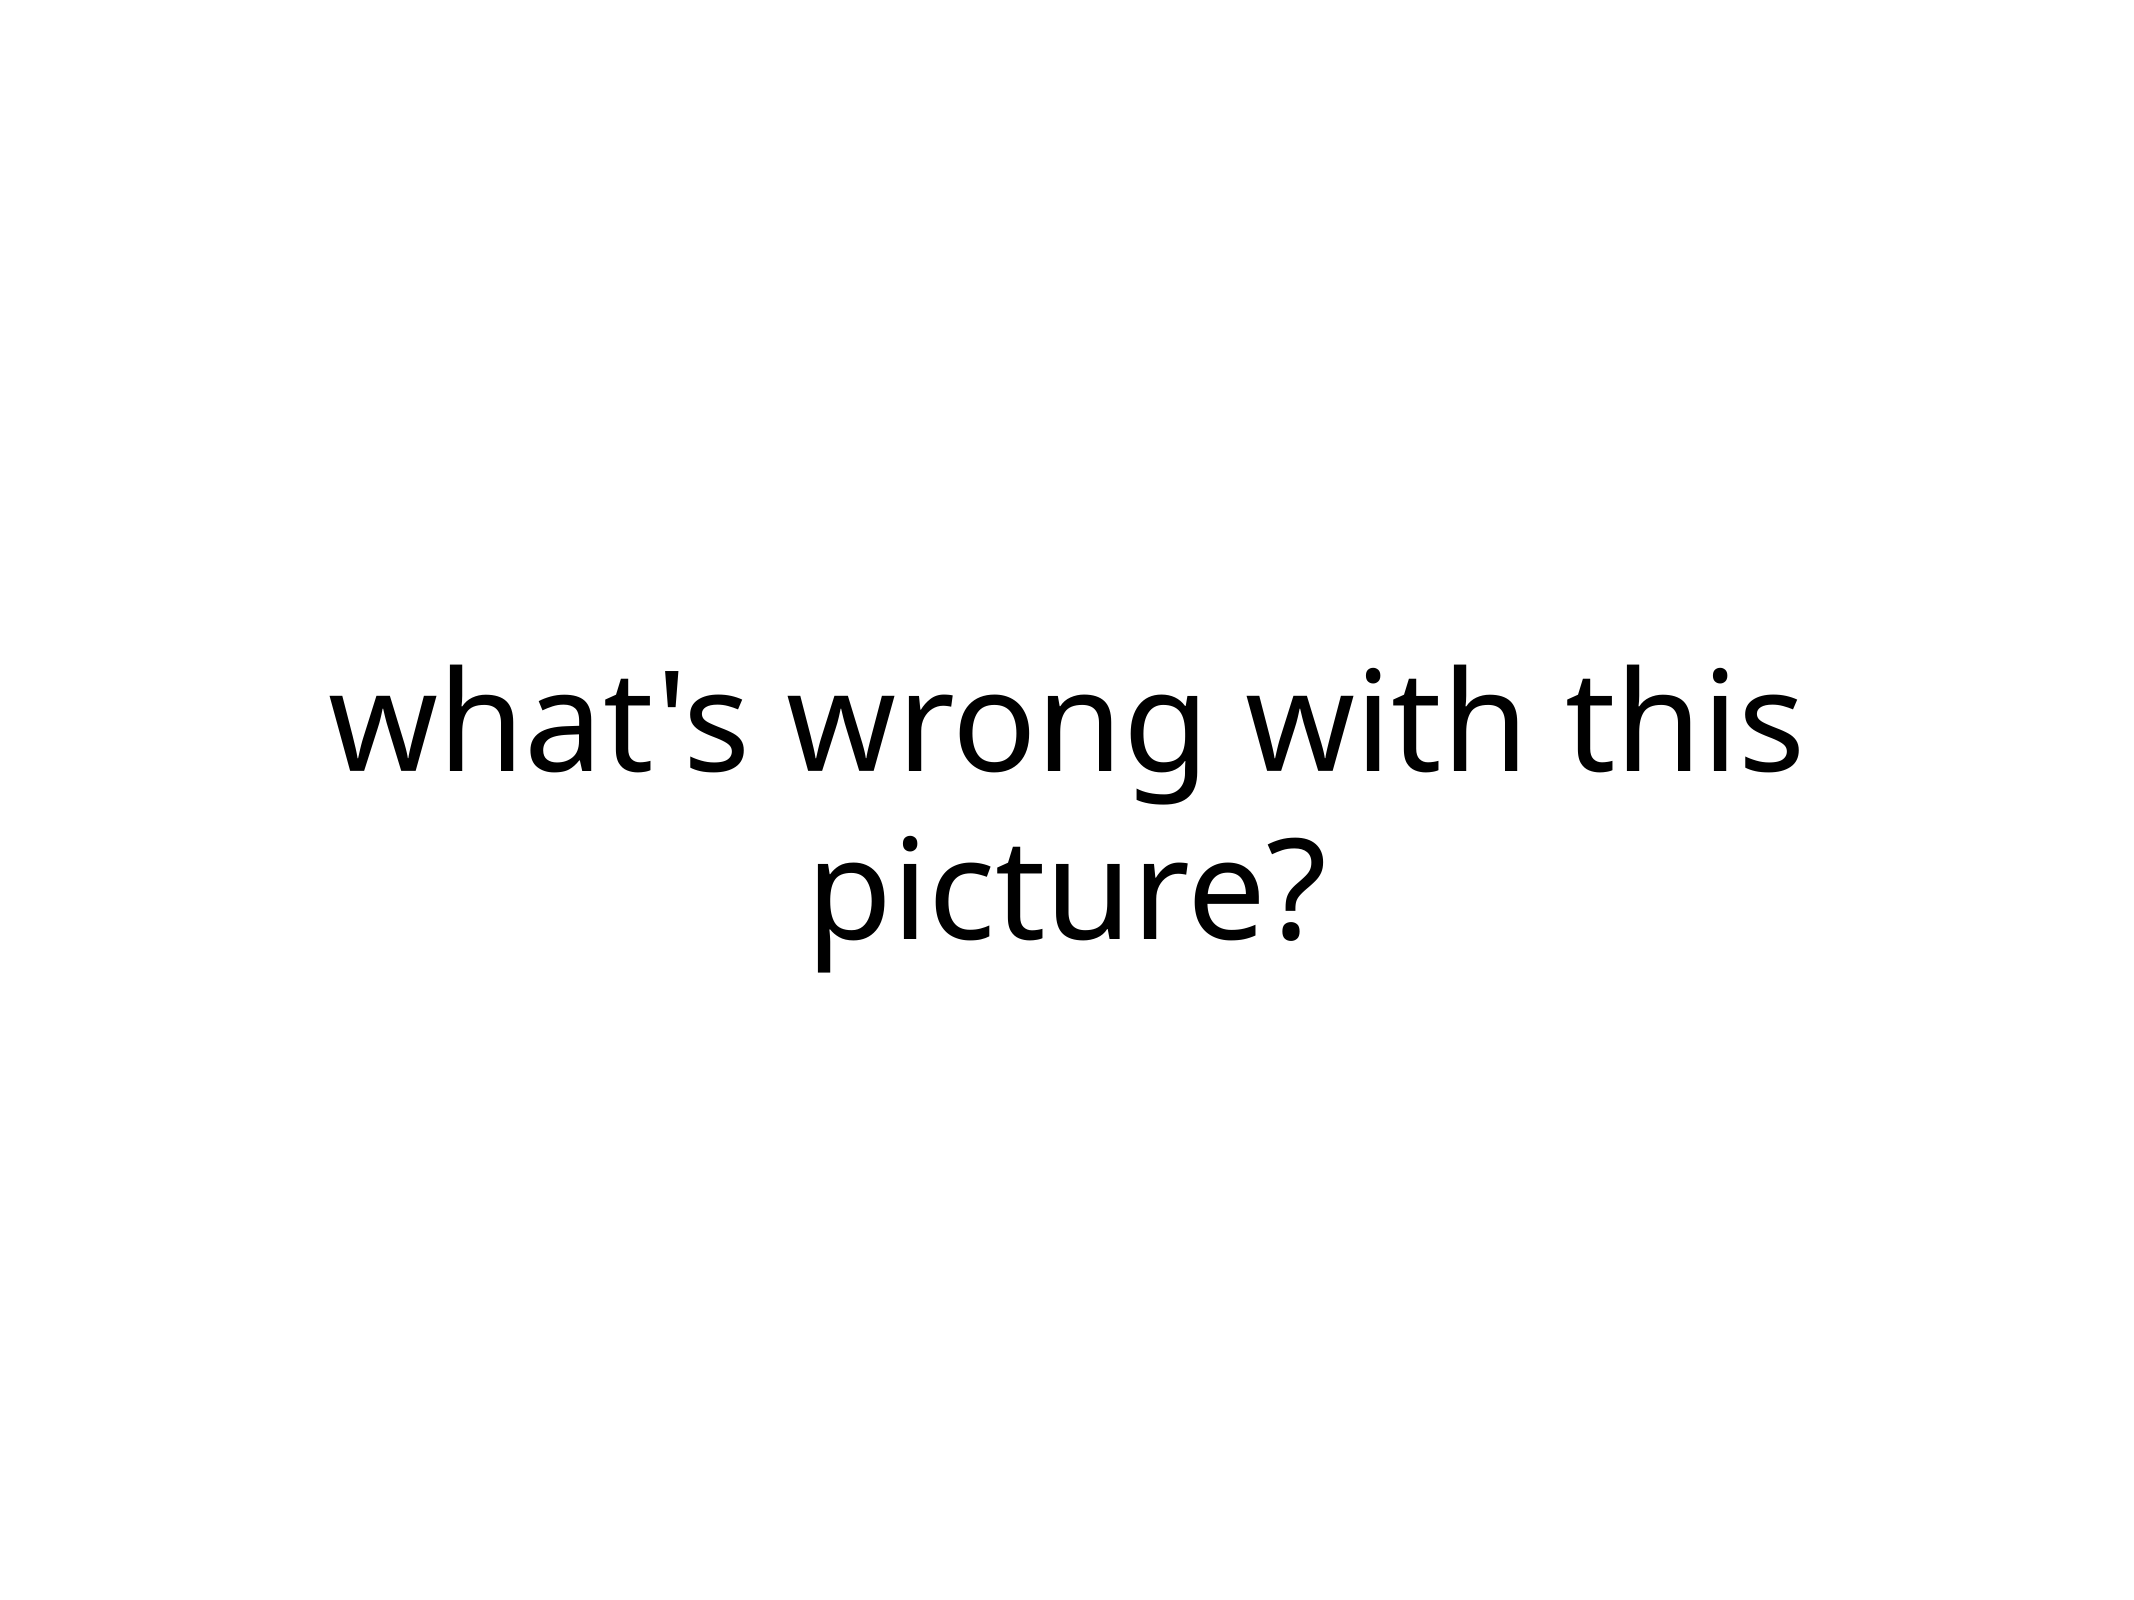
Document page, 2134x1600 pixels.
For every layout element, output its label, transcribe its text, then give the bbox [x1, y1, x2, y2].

title what's wrong with this picture? [155, 622, 1978, 978]
